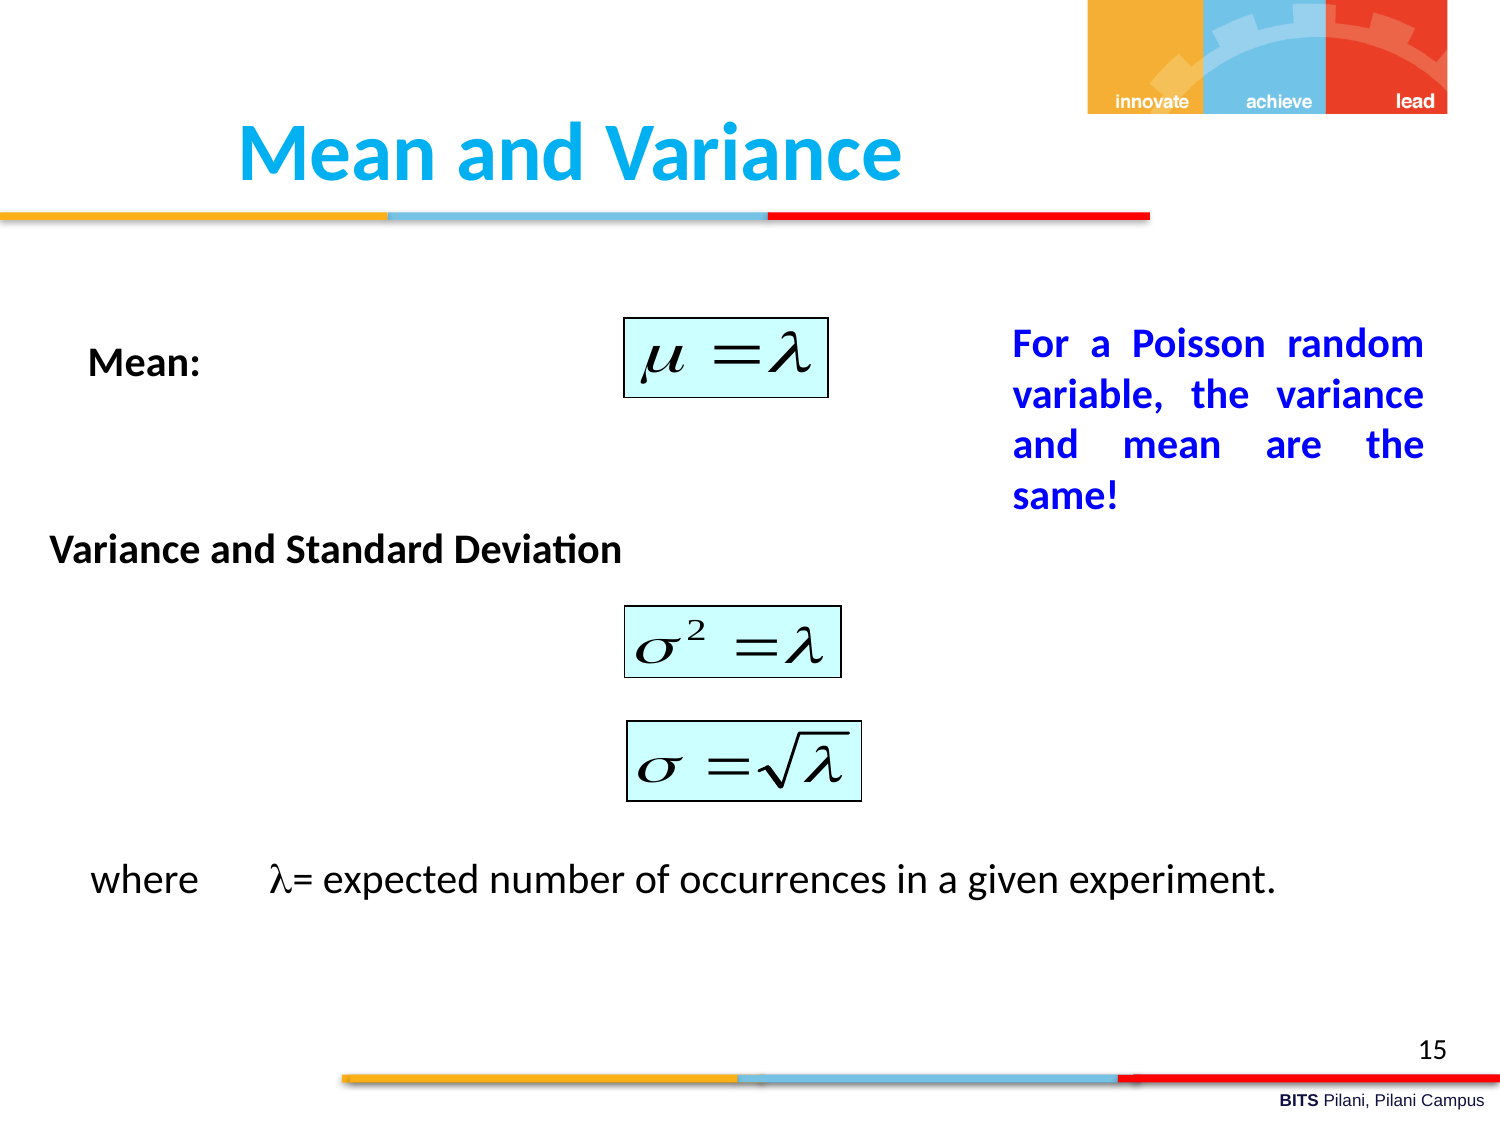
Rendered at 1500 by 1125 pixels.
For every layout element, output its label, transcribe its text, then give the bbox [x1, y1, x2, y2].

text_box Mean: [74, 328, 364, 422]
text_box where = expected number of occurrences in a given experiment. [49, 845, 1338, 949]
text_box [624, 318, 828, 398]
text_box For a Poisson random variable, the variance and mean are the same! [999, 309, 1438, 525]
text_box 15 [1387, 1021, 1463, 1075]
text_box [624, 606, 841, 677]
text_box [627, 721, 861, 801]
text_box Mean and Variance [0, 110, 1179, 223]
picture [1087, 0, 1448, 114]
text_box Variance and Standard Deviation [37, 515, 1013, 638]
